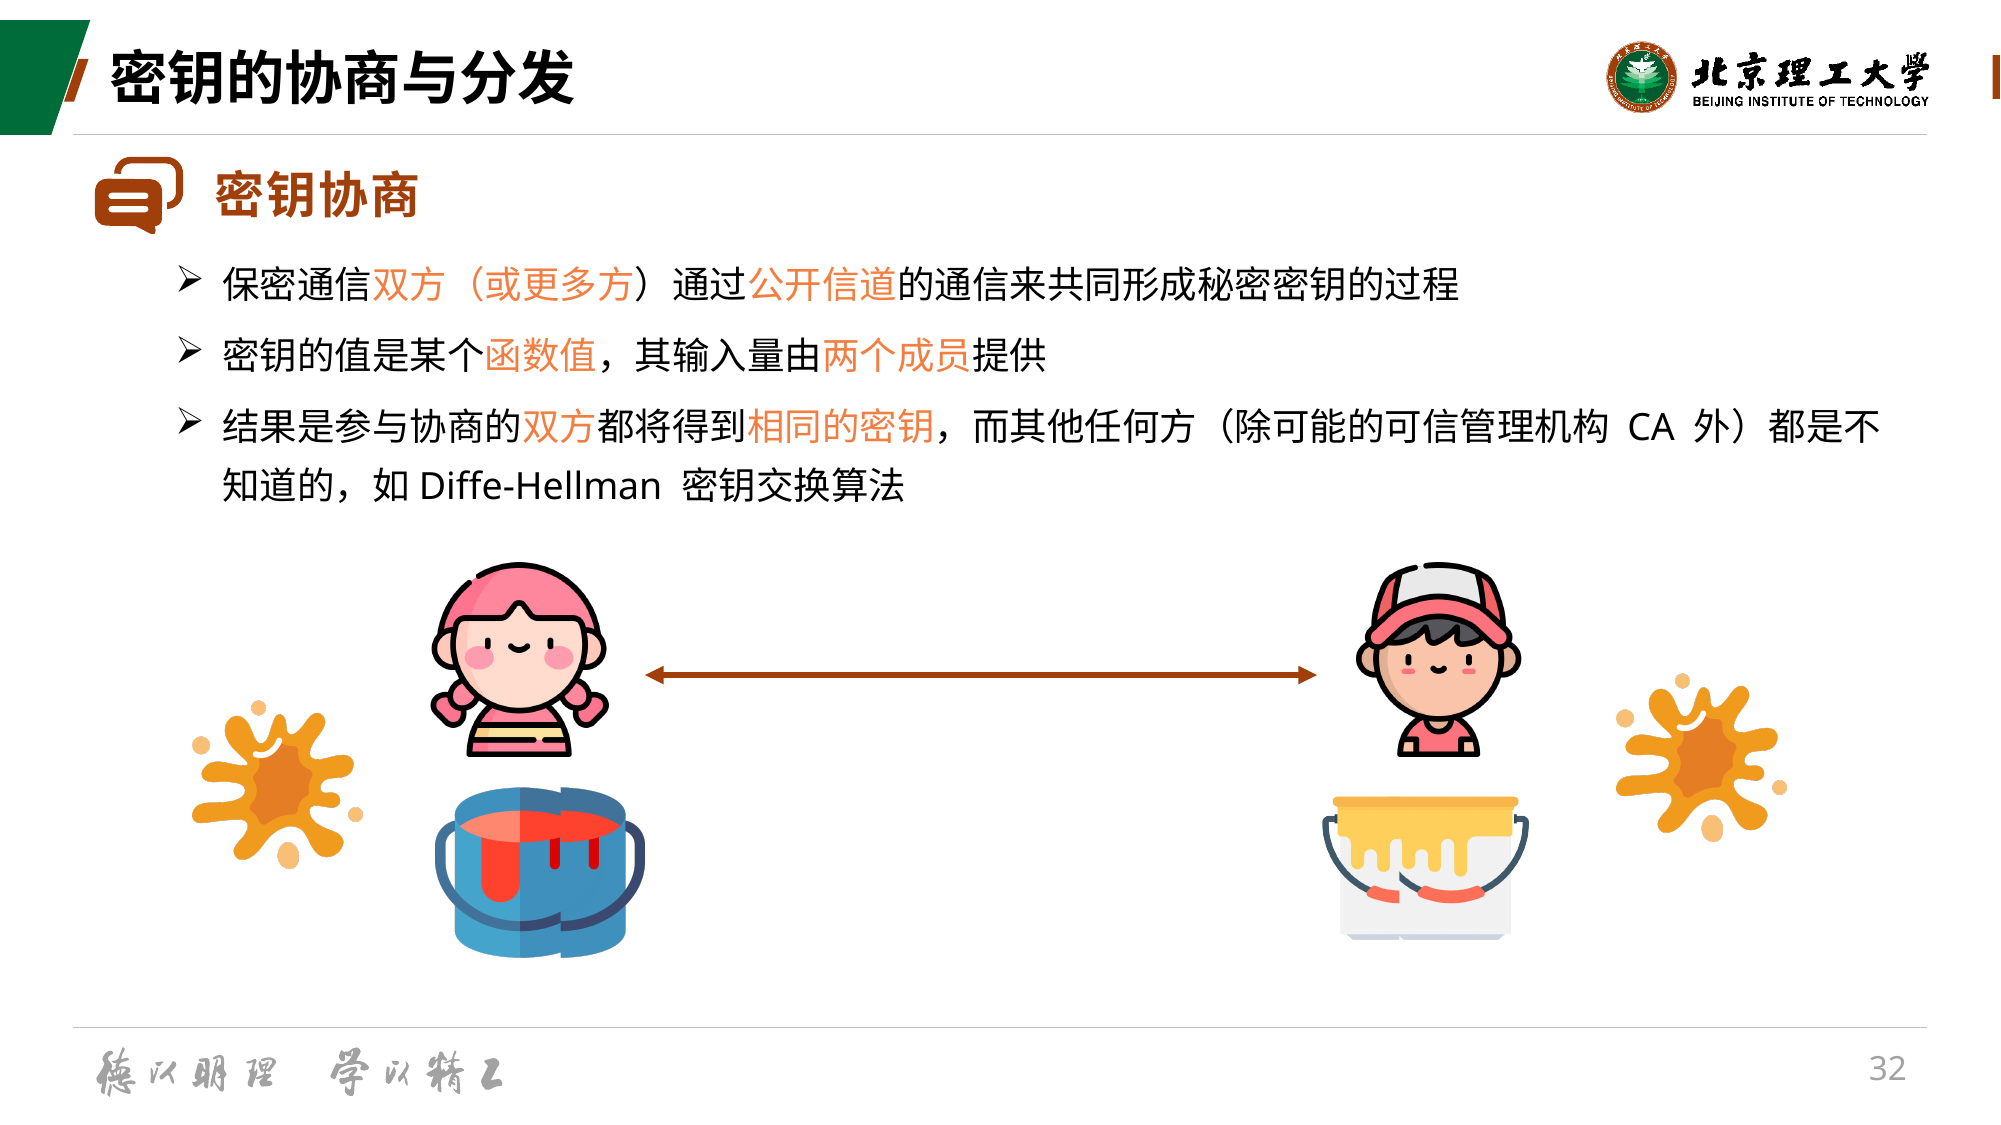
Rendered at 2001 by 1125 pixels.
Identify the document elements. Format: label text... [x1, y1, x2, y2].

picture [1616, 671, 1787, 842]
title 密钥的协商与分发 [94, 40, 1513, 120]
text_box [94, 156, 181, 235]
picture [422, 562, 617, 757]
picture [1606, 41, 1929, 113]
picture [1322, 790, 1529, 946]
picture [191, 697, 363, 869]
text_box 保密通信双方（或更多方）通过公开信道的通信来共同形成秘密密钥的过程 密钥的值是某个函数值，其输入量由两个成员提供 结果是参与协商的双方都将得到相同的密钥，而其他任何方（除可能的可信管理机构 CA 外）都是不知道的，如Diffe-Hellman 密钥交换算法 [160, 240, 1911, 514]
text_box 密钥协商 [200, 152, 786, 235]
picture [435, 787, 645, 958]
picture [1340, 562, 1536, 757]
